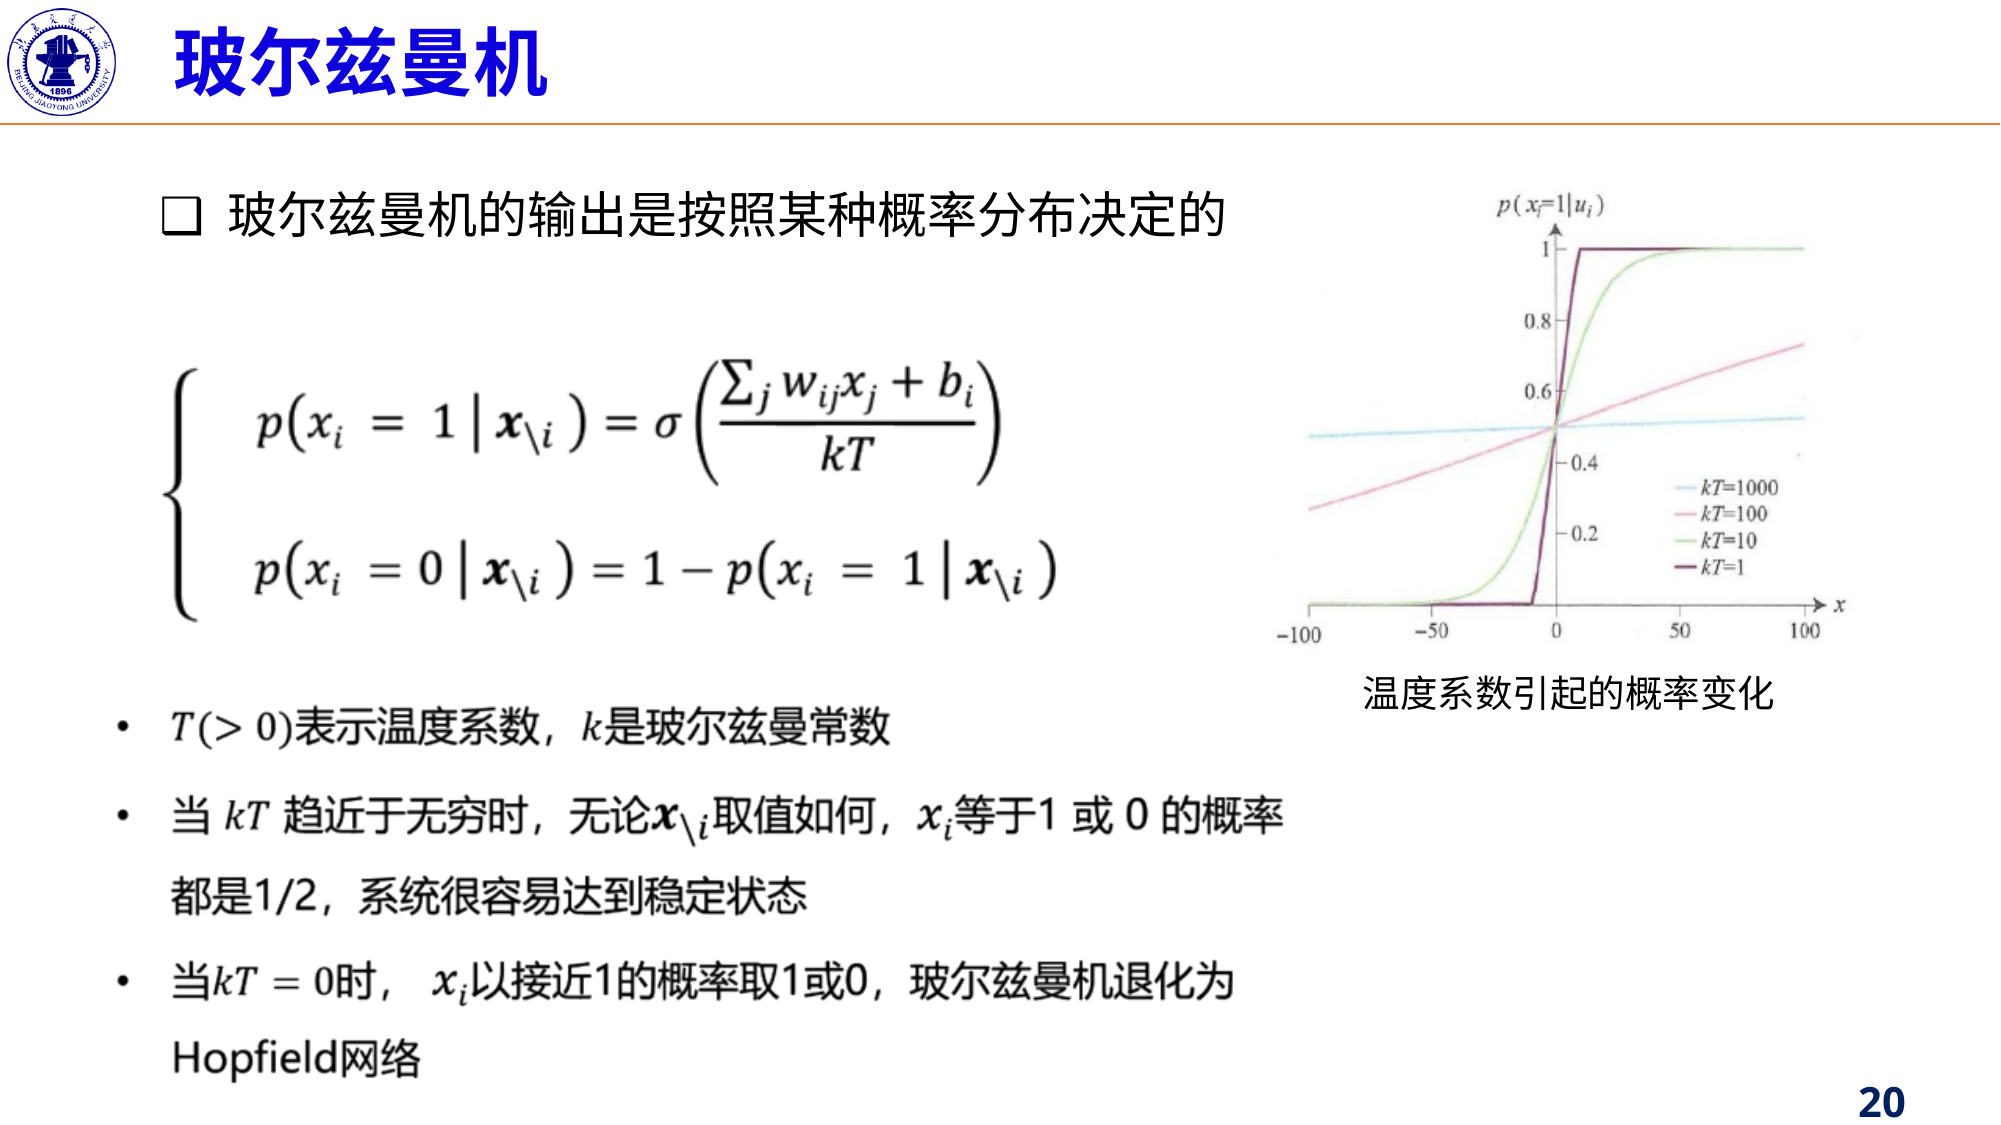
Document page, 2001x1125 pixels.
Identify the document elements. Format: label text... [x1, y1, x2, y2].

picture [133, 337, 1086, 632]
text_box ❑ 玻尔兹曼机的输出是按照某种概率分布决定的 [159, 168, 1228, 251]
picture [7, 8, 116, 116]
picture [90, 691, 1297, 1089]
text_box 温度系数引起的概率变化 [1347, 660, 1790, 723]
text_box 玻尔兹曼机 [173, 26, 549, 113]
picture [1270, 182, 1867, 660]
